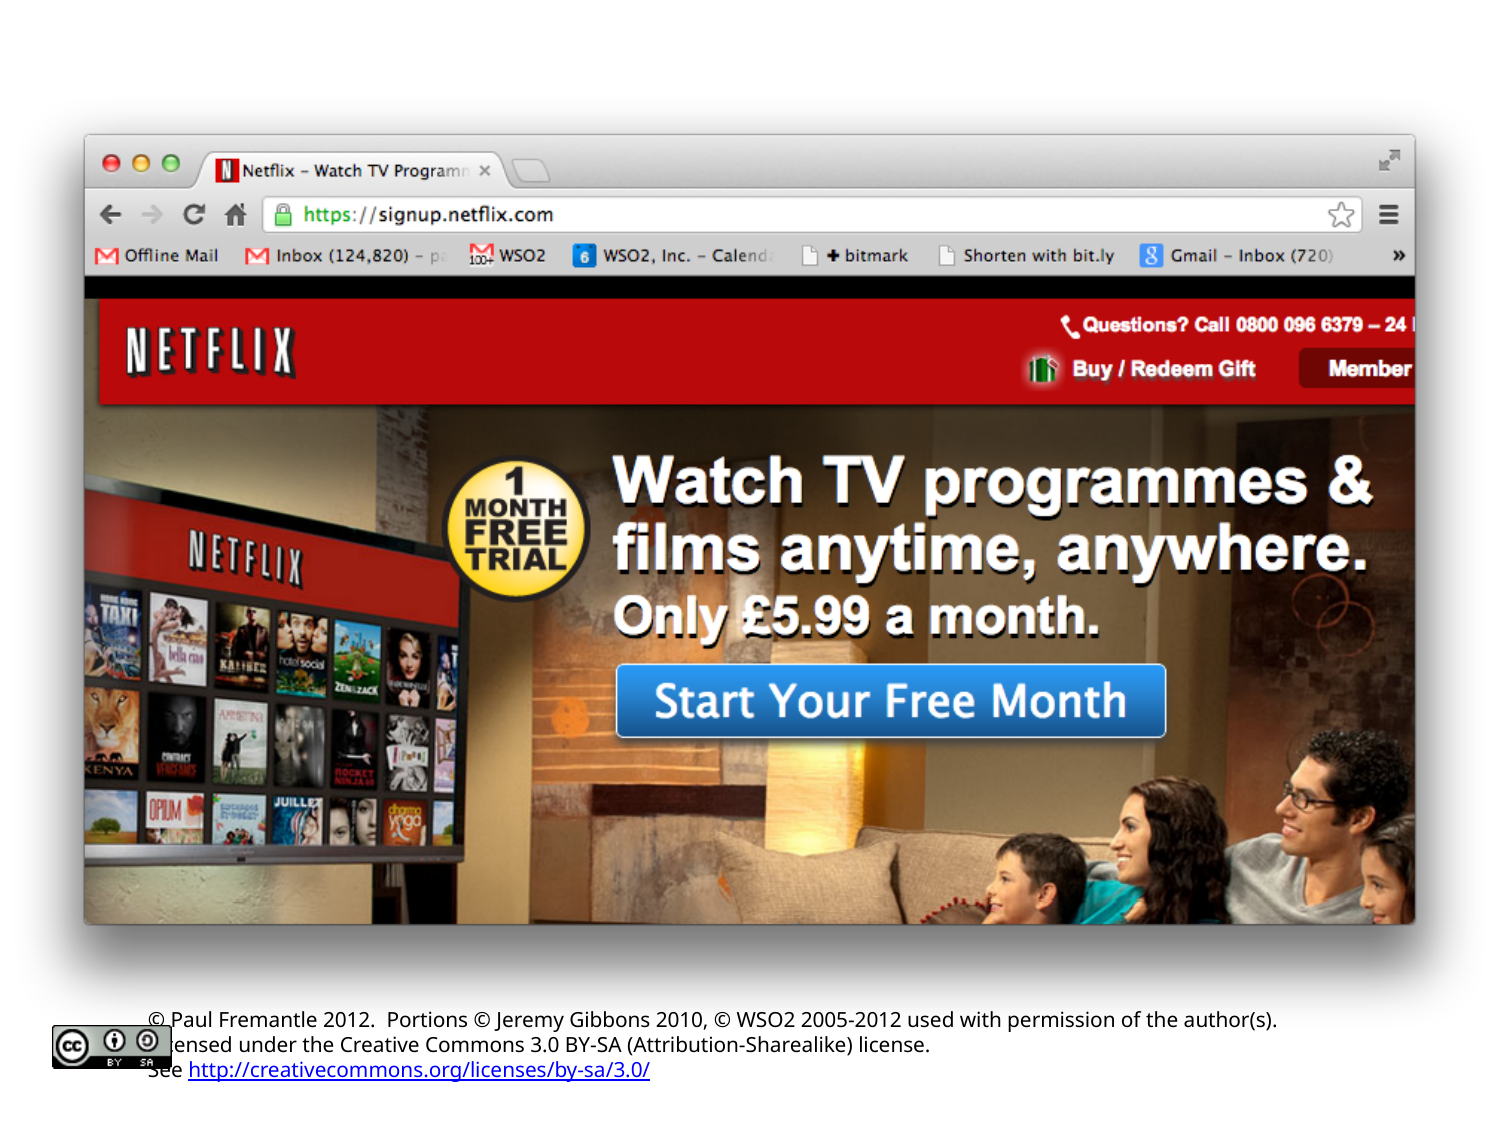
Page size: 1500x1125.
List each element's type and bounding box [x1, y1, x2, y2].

picture [0, 83, 1500, 1069]
